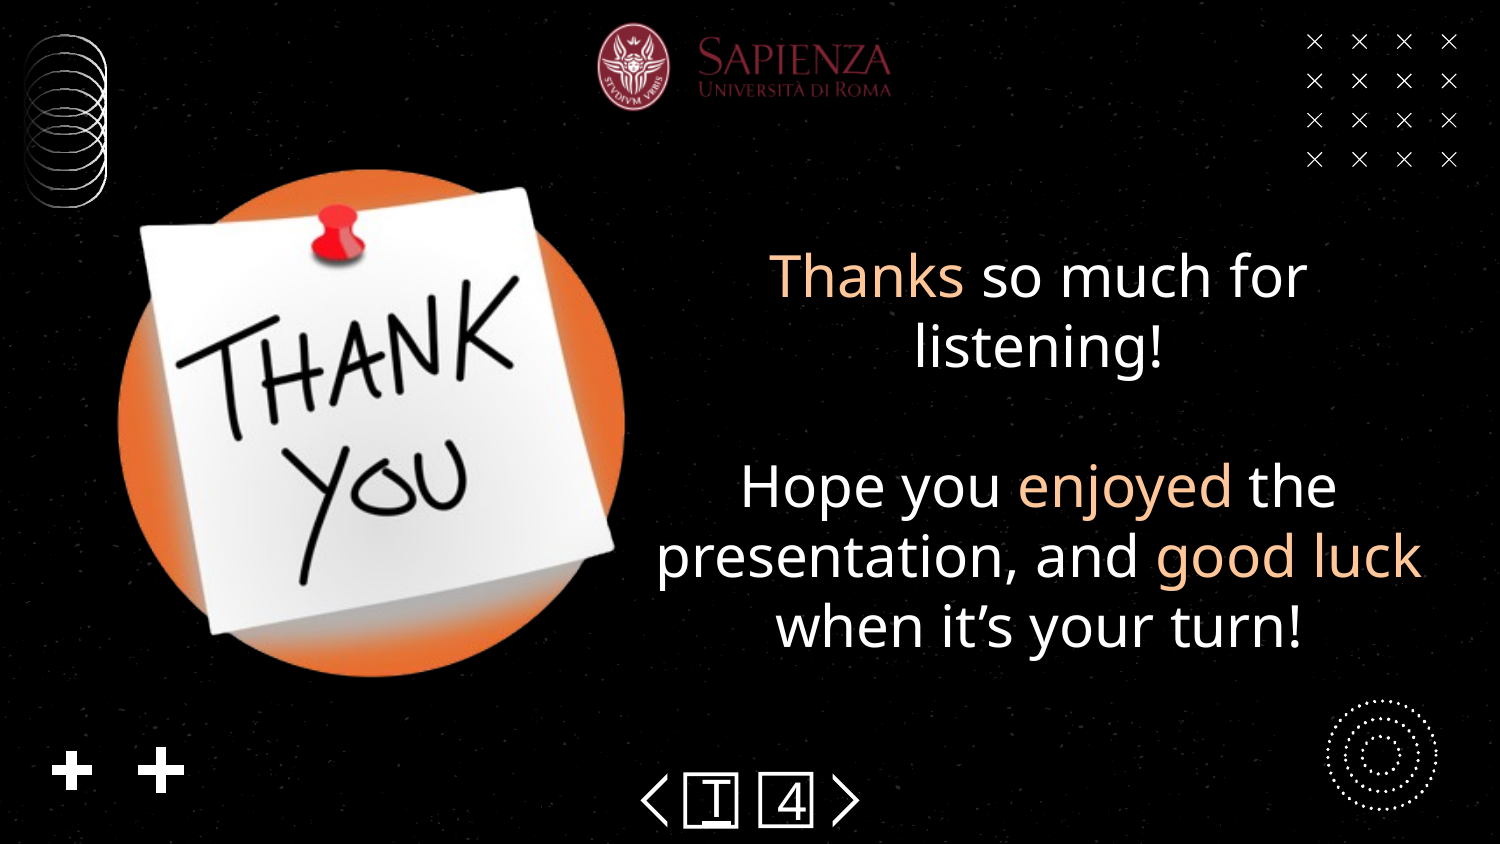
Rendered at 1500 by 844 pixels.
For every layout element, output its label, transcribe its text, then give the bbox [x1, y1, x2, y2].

text_box Thanks so much for listening! Hope you enjoyed the presentation, and good luck when it’s your turn! [955, 224, 1452, 566]
text_box T [683, 772, 739, 829]
text_box 4 [758, 771, 814, 829]
picture [596, 0, 921, 146]
picture [0, 152, 951, 692]
text_box [640, 773, 668, 828]
text_box [832, 773, 860, 828]
